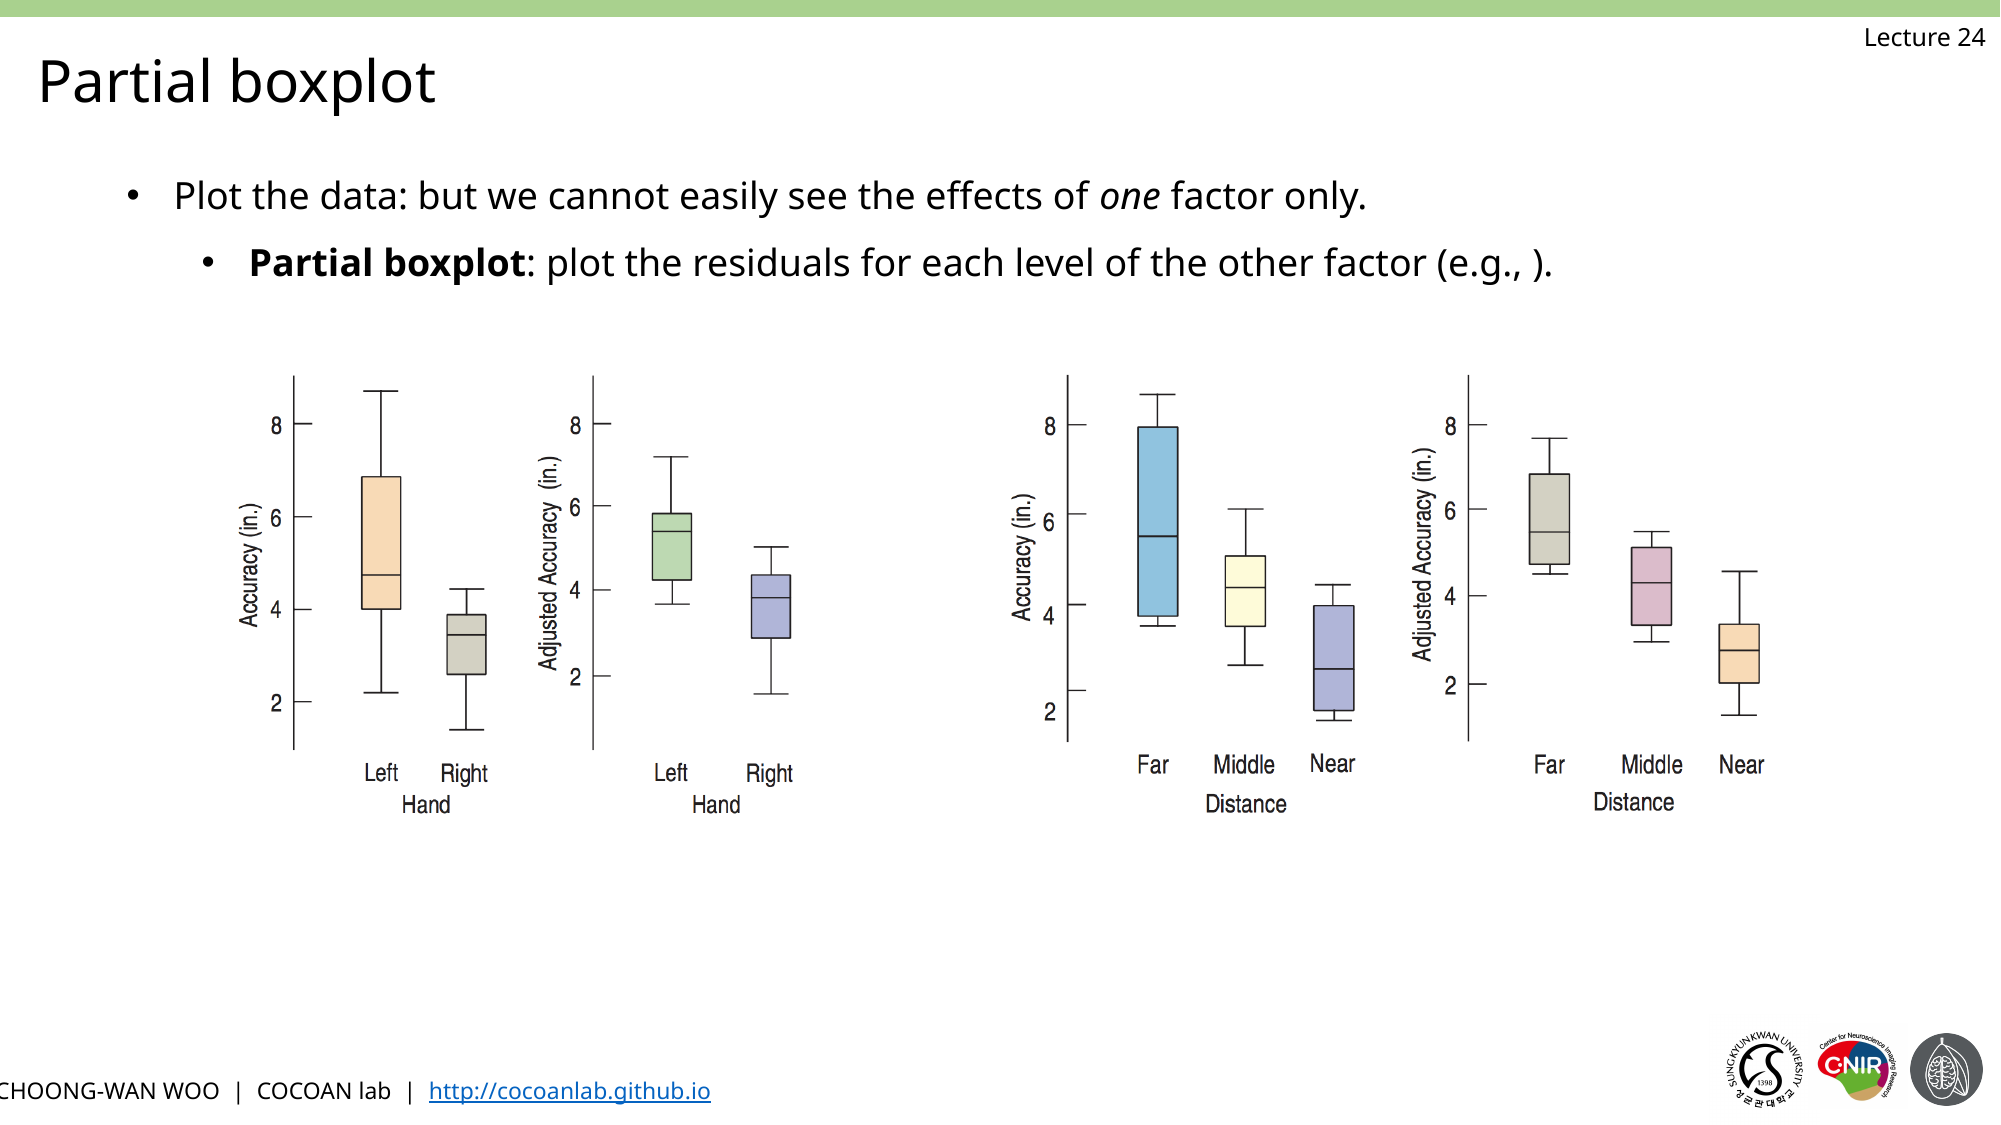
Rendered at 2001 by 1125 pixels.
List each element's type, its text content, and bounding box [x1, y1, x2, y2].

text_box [1709, 1014, 1983, 1125]
picture [985, 360, 1796, 834]
text_box Lecture 24 [1623, 13, 2000, 59]
text_box Partial boxplot [22, 36, 451, 122]
text_box [0, 0, 2000, 18]
picture [229, 357, 831, 831]
text_box CHOONG-WAN WOO | COCOAN lab | http://cocoanlab.github.io [0, 1069, 727, 1116]
